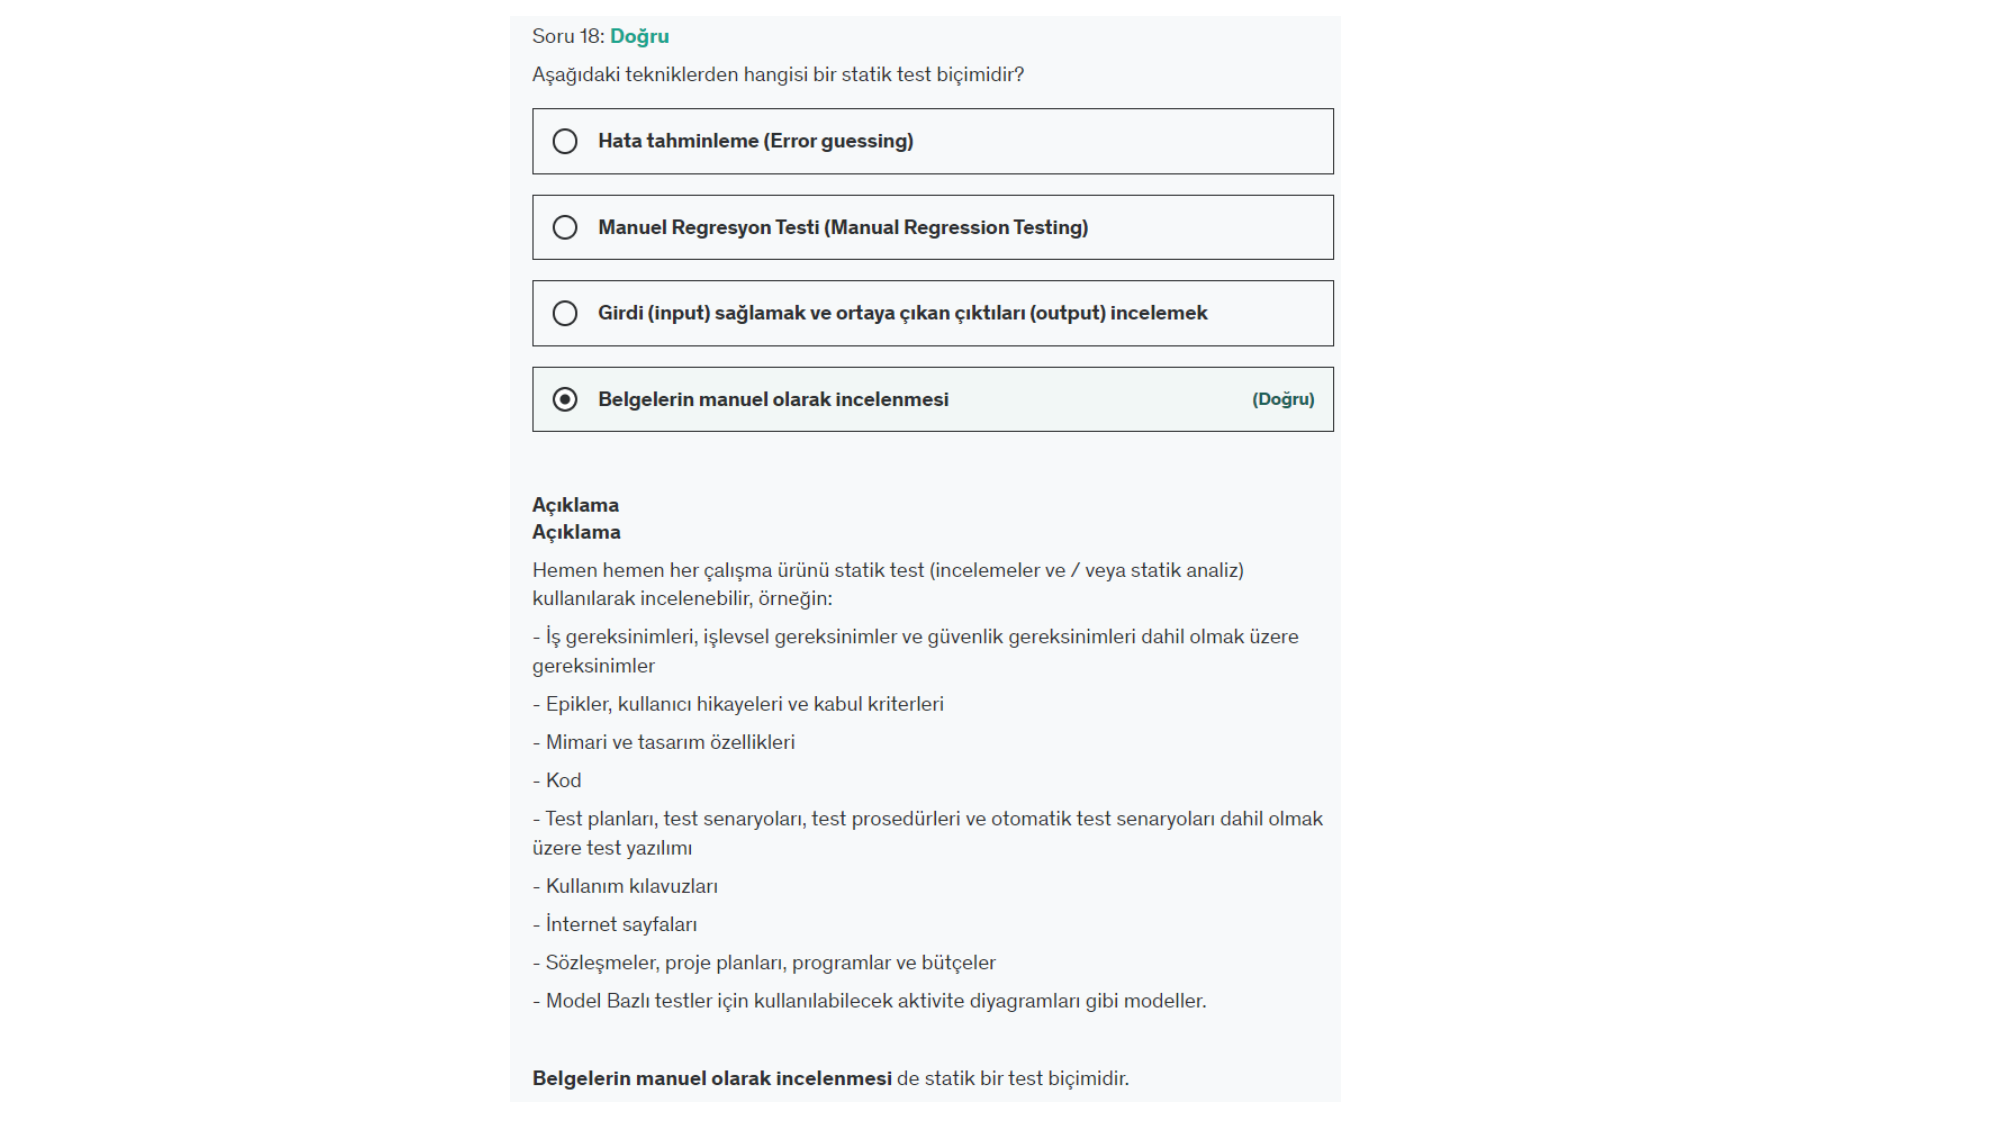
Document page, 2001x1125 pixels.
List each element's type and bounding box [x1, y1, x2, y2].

list [510, 16, 1341, 1103]
